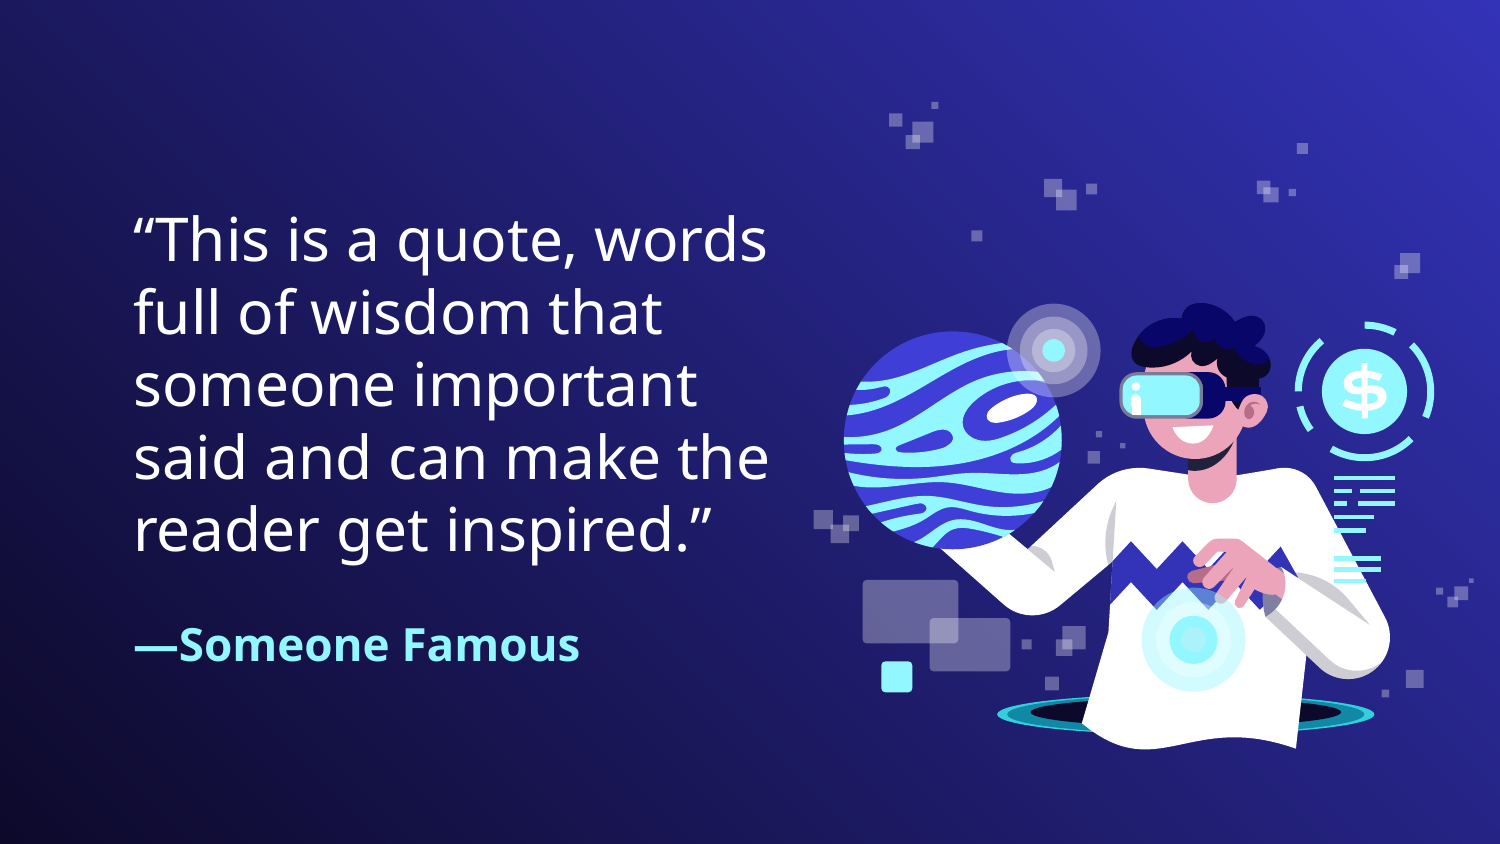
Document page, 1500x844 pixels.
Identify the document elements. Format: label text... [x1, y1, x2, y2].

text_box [813, 101, 1475, 750]
subtitle “This is a quote, words full of wisdom that someone important said and can make the reader get inspired.” [118, 156, 802, 609]
title —Someone Famous [118, 609, 802, 678]
